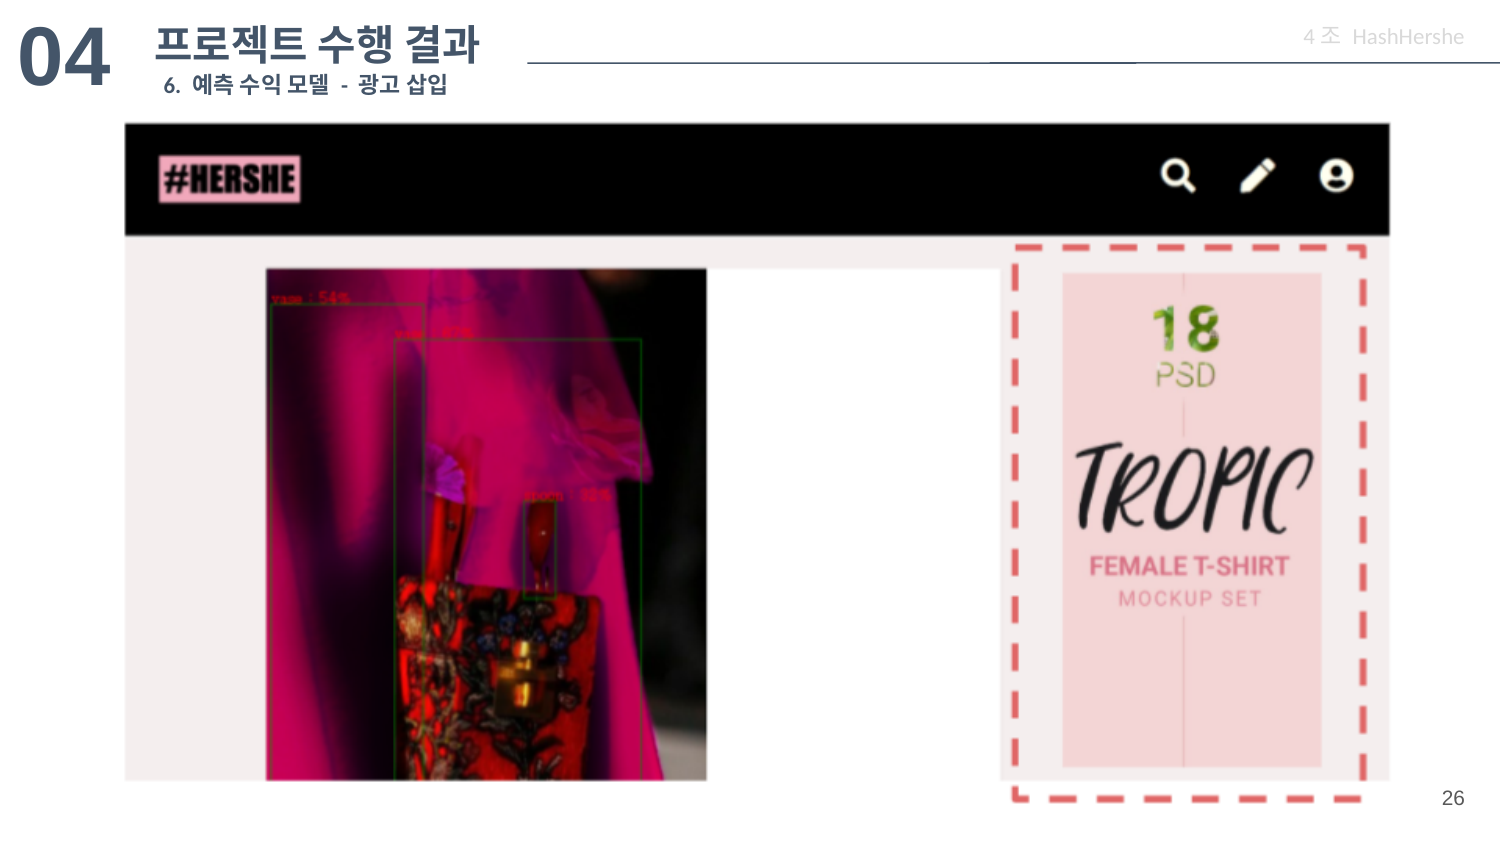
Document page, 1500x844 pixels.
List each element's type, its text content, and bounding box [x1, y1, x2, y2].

picture [120, 117, 1400, 814]
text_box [2, 0, 1500, 112]
slide_number 26 [1389, 764, 1480, 830]
